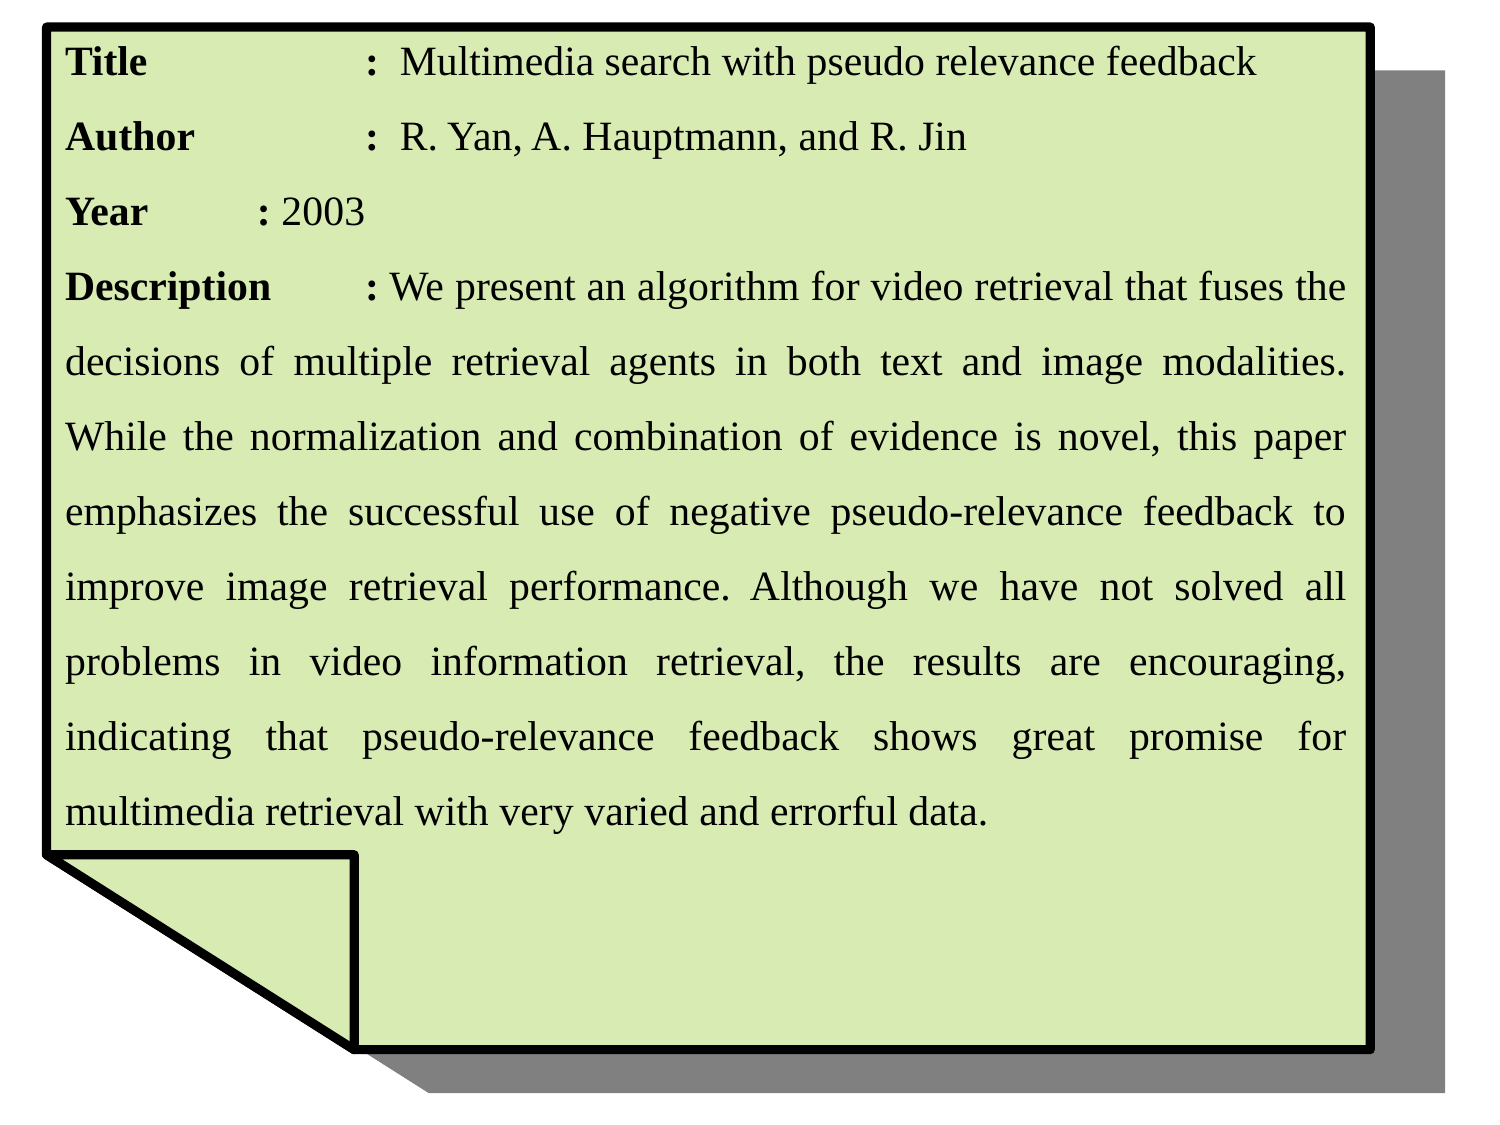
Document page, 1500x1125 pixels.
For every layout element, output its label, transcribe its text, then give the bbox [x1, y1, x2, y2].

text_box Title : Multimedia search with pseudo relevance feedback Author : R. Yan, A. Hauptmann, and R. Jin Year : 2003 Description : We present an algorithm for video retrieval that fuses the decisions of multiple retrieval agents in both text and image modalities. While the normalization and combination of evidence is novel, this paper emphasizes the successful use of negative pseudo-relevance feedback to improve image retrieval performance. Although we have not solved all problems in video information retrieval, the results are encouraging, indicating that pseudo-relevance feedback shows great promise for multimedia retrieval with very varied and errorful data. [50, 1, 1363, 842]
